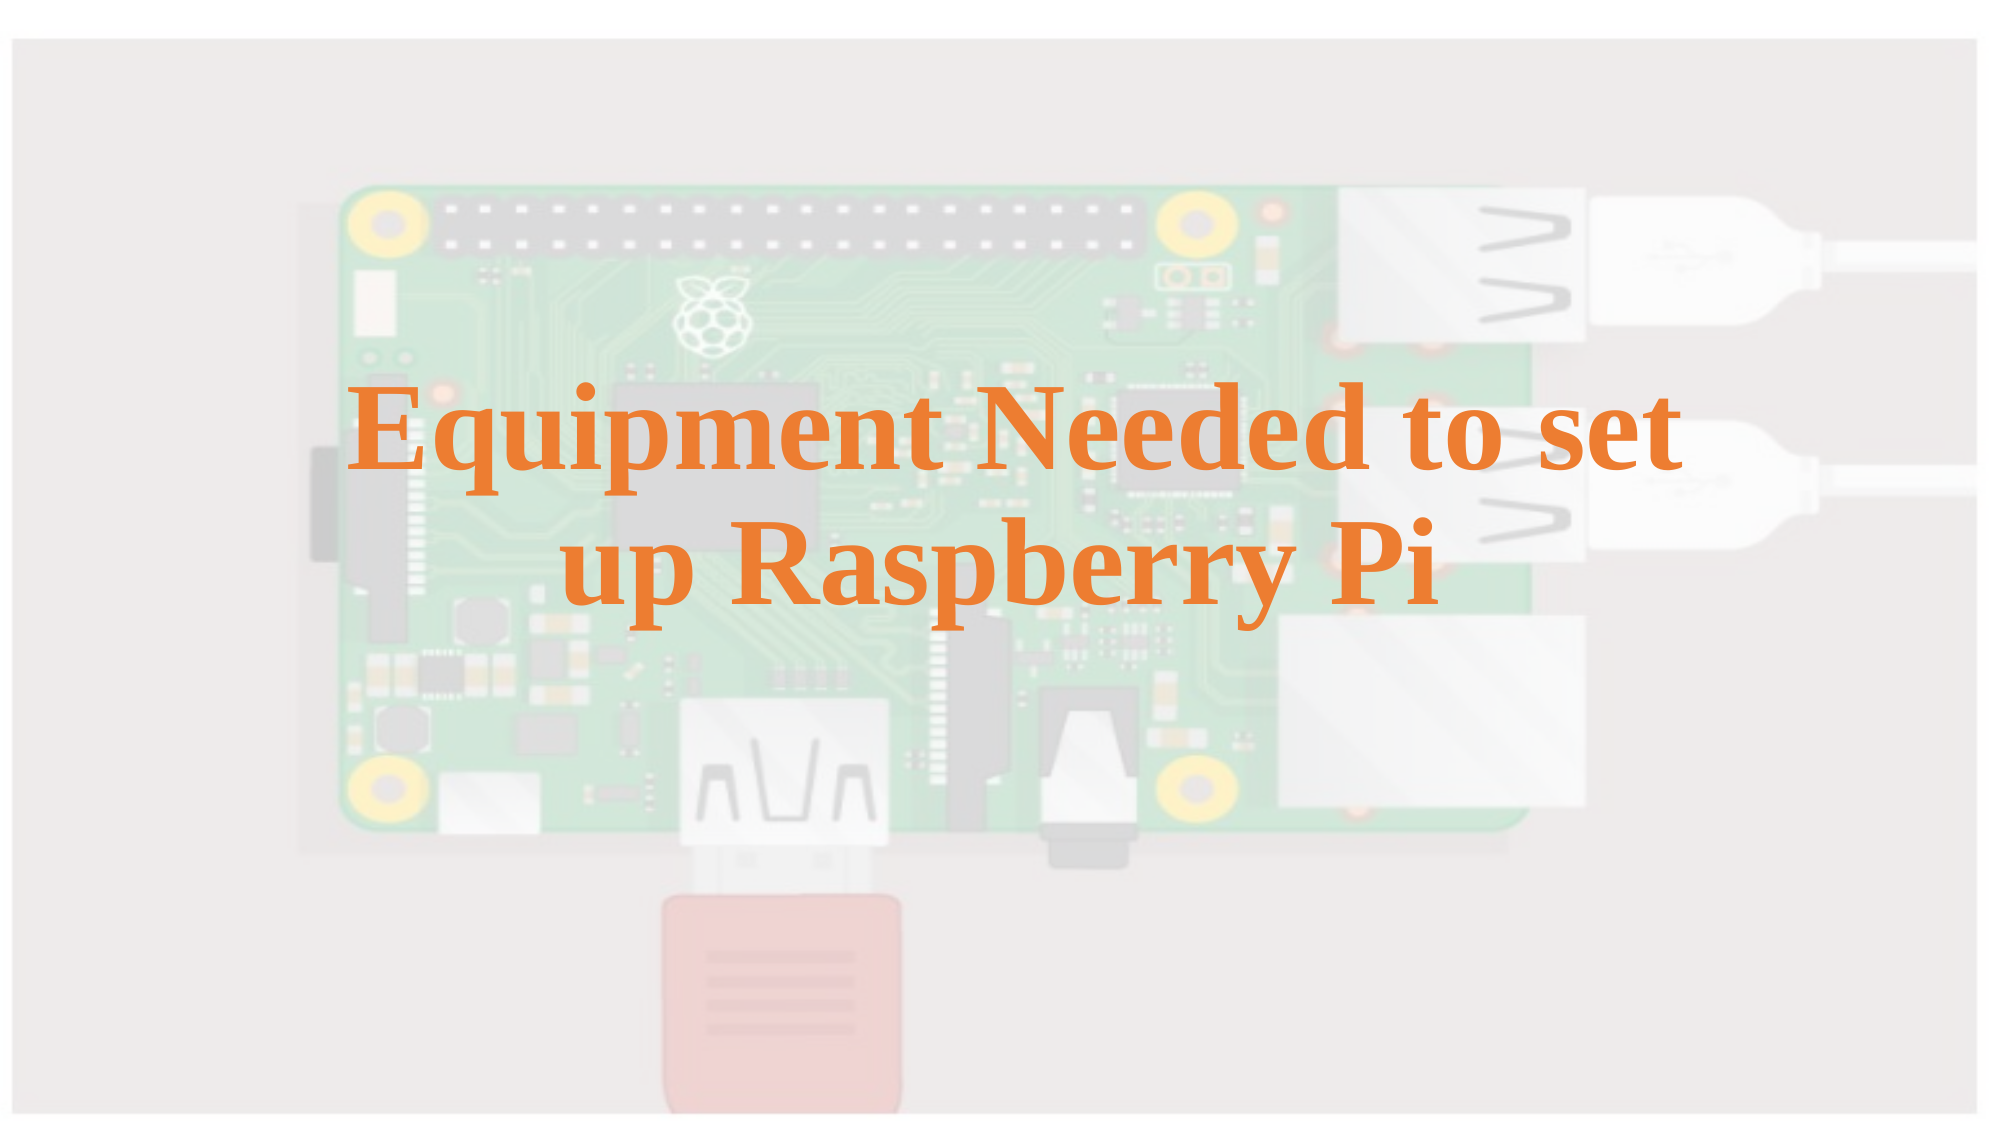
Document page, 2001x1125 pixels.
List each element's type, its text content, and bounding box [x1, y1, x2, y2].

title Equipment Needed to set up Raspberry Pi [249, 184, 1750, 640]
